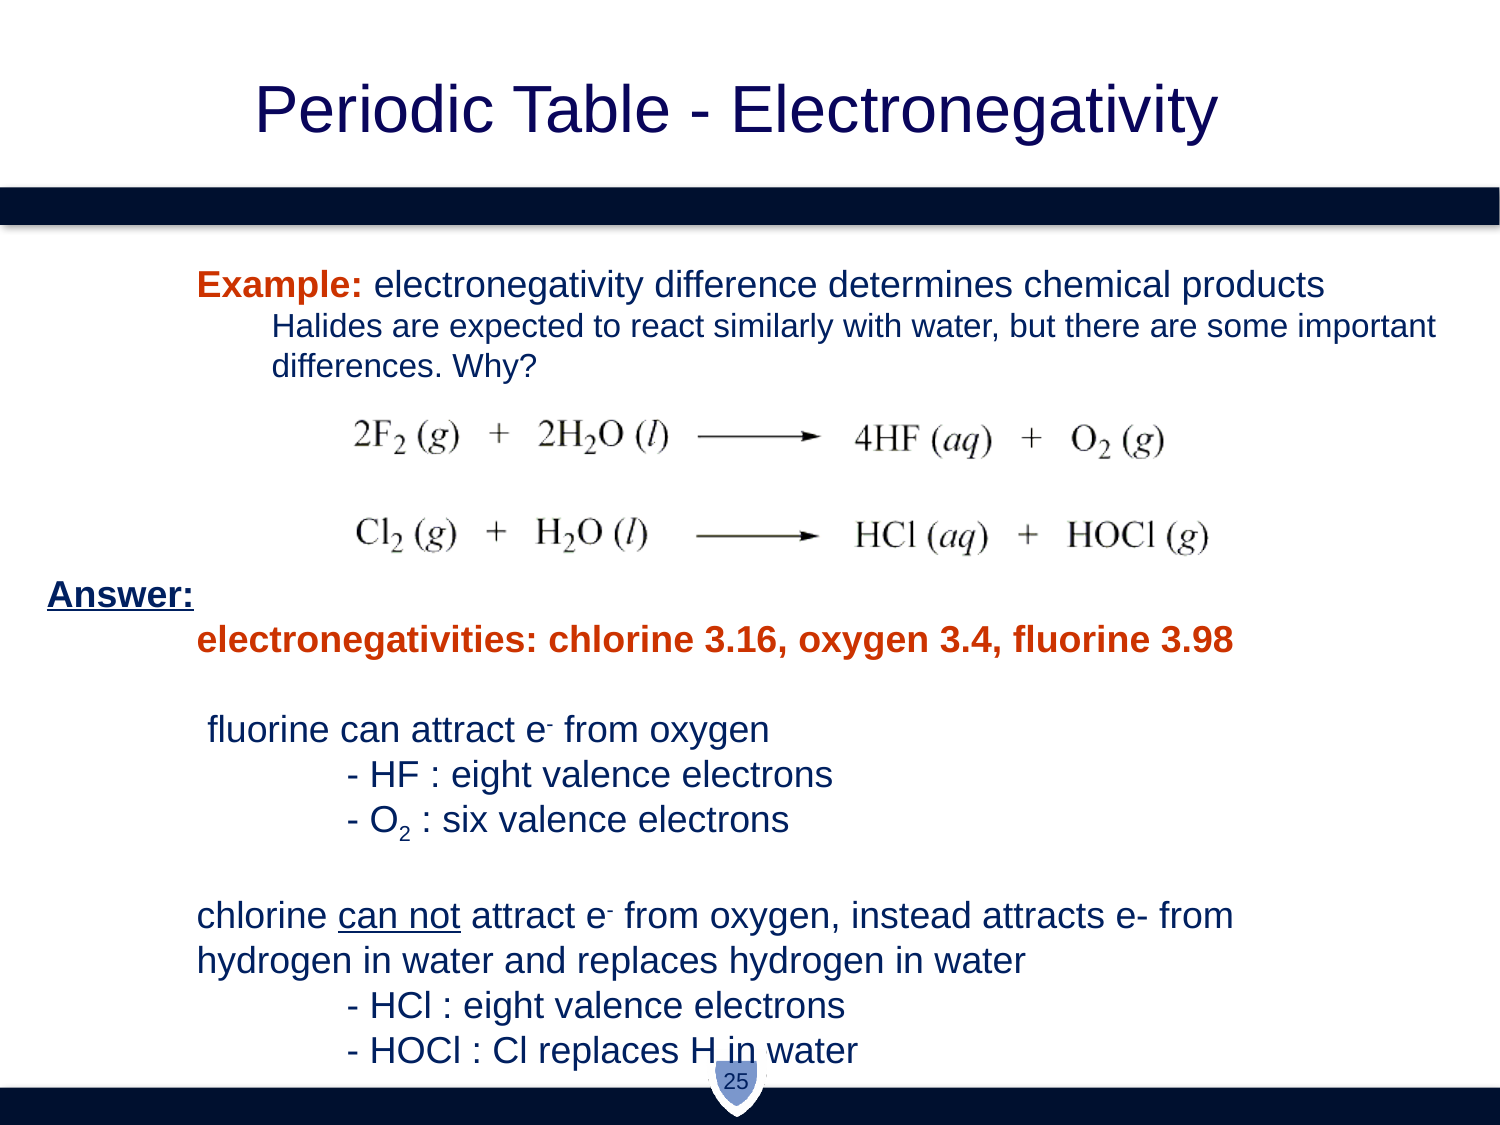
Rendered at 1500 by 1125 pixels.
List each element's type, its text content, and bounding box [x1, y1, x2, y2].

text_box Answer: electronegativities: chlorine 3.16, oxygen 3.4, fluorine 3.98 fluorine can attract e- from oxygen - HF : eight valence electrons - O2 : six valence electrons chlorine can not attract e- from oxygen, instead attracts e- from hydrogen in water and replaces hydrogen in water - HCl : eight valence electrons - HOCl : Cl replaces H in water [31, 562, 1500, 1079]
slide_number 25 [704, 1050, 768, 1110]
picture [349, 412, 1214, 560]
picture [706, 1110, 767, 1117]
text_box Example: electronegativity difference determines chemical products Halides are expected to react similarly with water, but there are some important differences. Why? [31, 162, 1470, 392]
text_box Periodic Table - Electronegativity [0, 1, 1500, 189]
